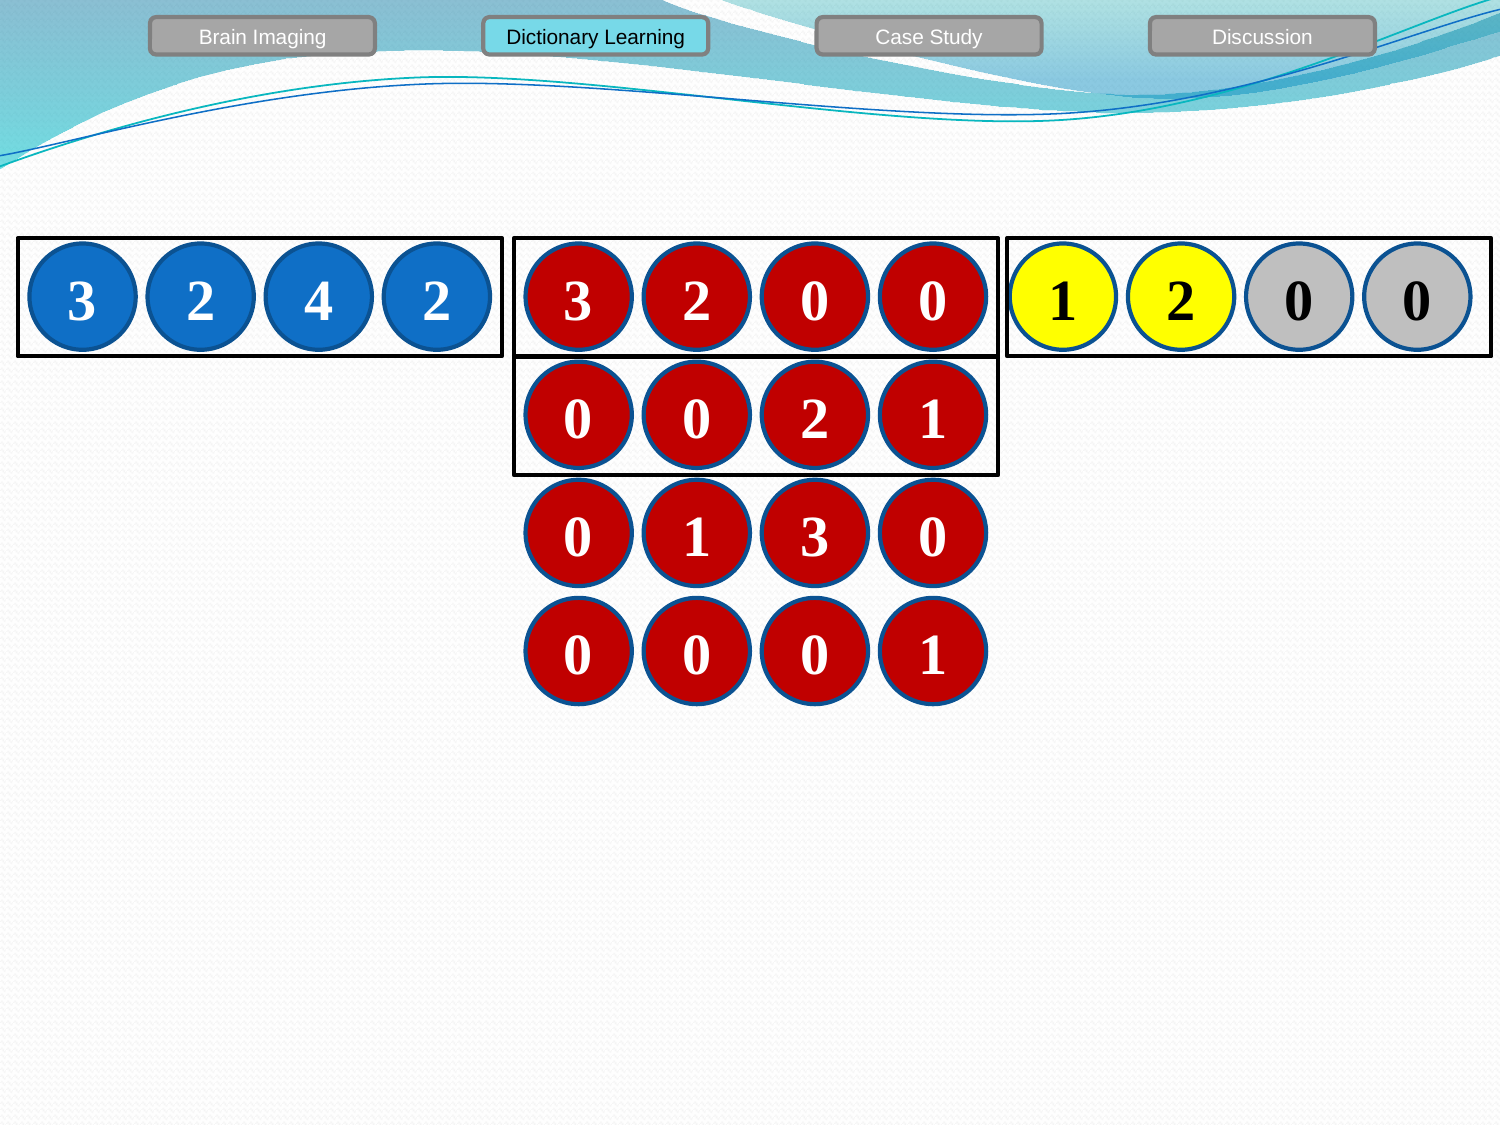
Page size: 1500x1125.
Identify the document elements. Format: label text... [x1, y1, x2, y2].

text_box [512, 236, 1000, 355]
text_box [512, 355, 1000, 477]
text_box Discussion [1147, 14, 1378, 57]
text_box [1005, 236, 1493, 358]
text_box [16, 236, 504, 358]
text_box Dictionary Learning [481, 14, 711, 57]
text_box 0 [759, 595, 871, 707]
text_box 0 [523, 595, 634, 707]
text_box 1 [877, 595, 989, 707]
text_box 0 [523, 477, 634, 589]
text_box 0 [641, 595, 753, 707]
text_box 1 [641, 477, 753, 589]
text_box Brain Imaging [147, 14, 378, 57]
text_box Case Study [814, 14, 1044, 57]
text_box 3 [759, 477, 871, 589]
text_box 0 [877, 477, 989, 589]
